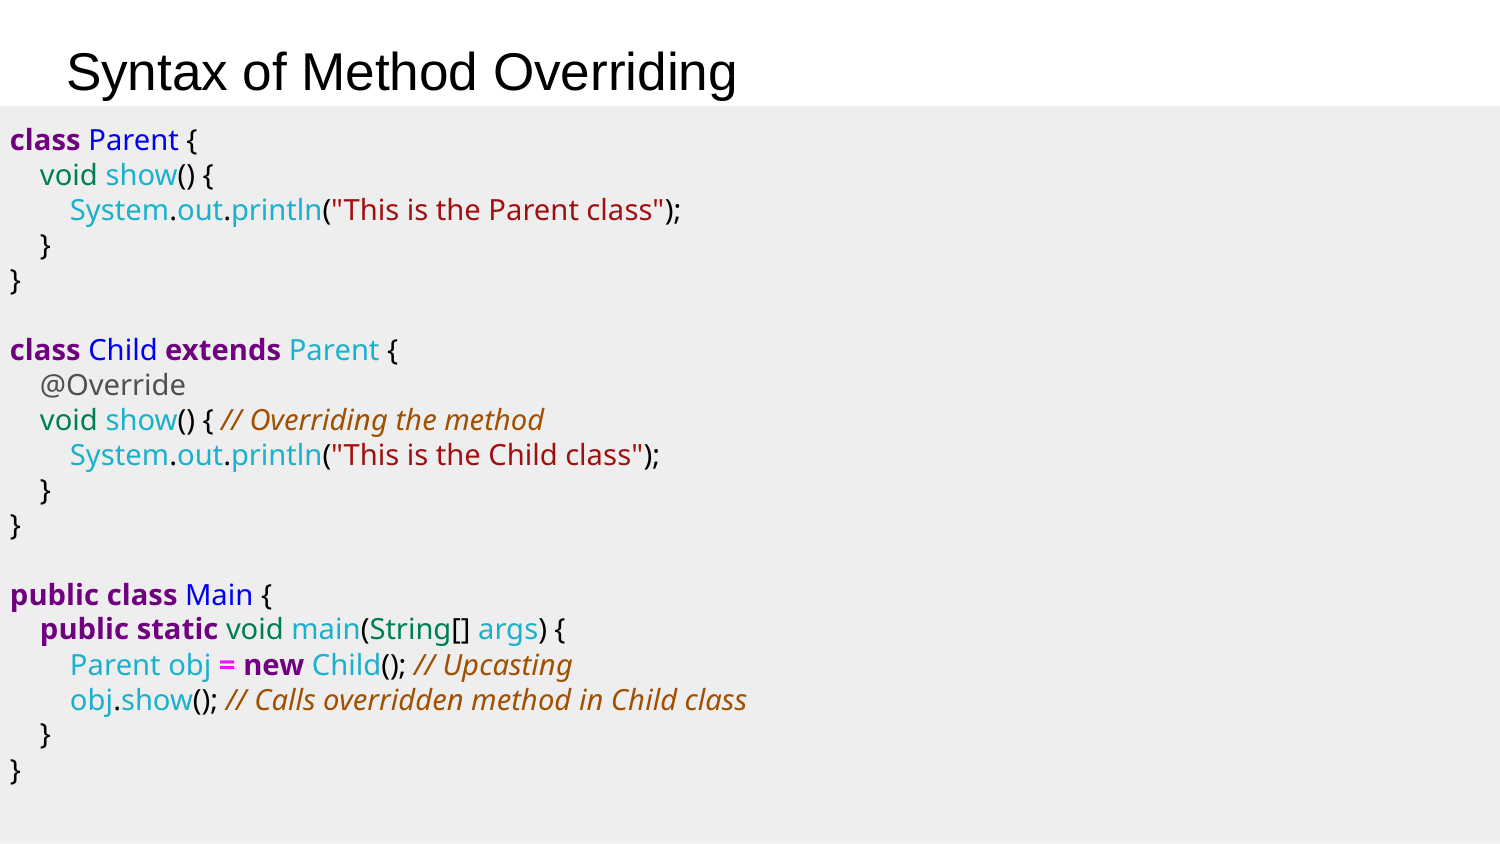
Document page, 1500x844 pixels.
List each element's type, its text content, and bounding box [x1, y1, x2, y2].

title Syntax of Method Overriding [51, 22, 1449, 106]
text_box class Parent { void show() { System.out.println("This is the Parent class"); } } class Child extends Parent { @Override void show() { // Overriding the method System.out.println("This is the Child class"); } } public class Main { public static void main(String[] args) { Parent obj = new Child(); // Upcasting obj.show(); // Calls overridden method in Child class } } [0, 106, 1500, 844]
